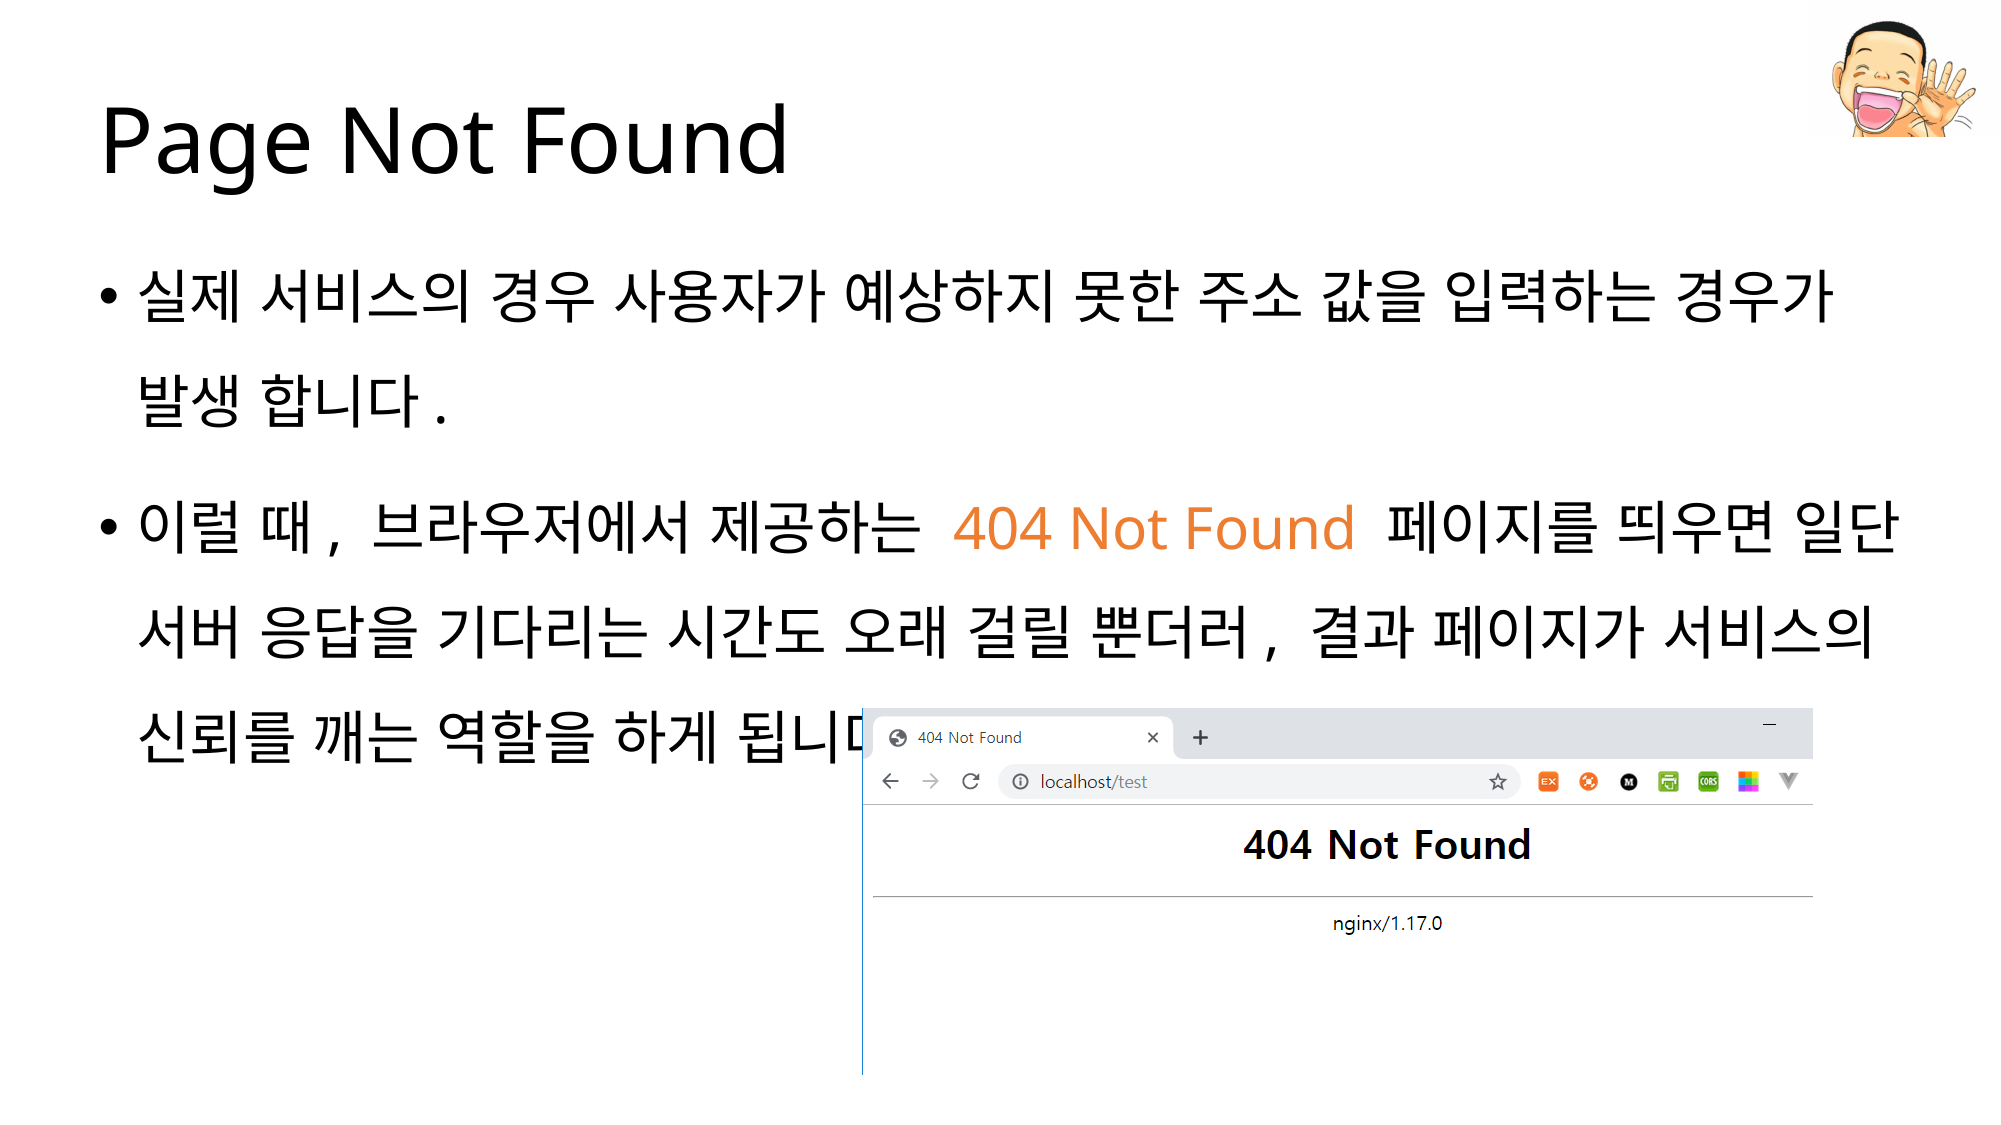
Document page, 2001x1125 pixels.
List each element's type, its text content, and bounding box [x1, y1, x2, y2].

list 실제 서비스의 경우 사용자가 예상하지 못한 주소 값을 입력하는 경우가 발생 합니다. 이럴 때, 브라우저에서 제공하는 404 Not Found 페이지를 띄우면 일단 서버 응답을 기다리는 시간도 오래 걸릴 뿐더러, 결과 페이지가 서비스의 신뢰를 깨는 역할을 하게 됩니다! [83, 217, 1931, 1125]
picture [1931, 0, 2000, 137]
picture [862, 708, 1813, 1075]
title Page Not Found [83, 0, 1931, 217]
